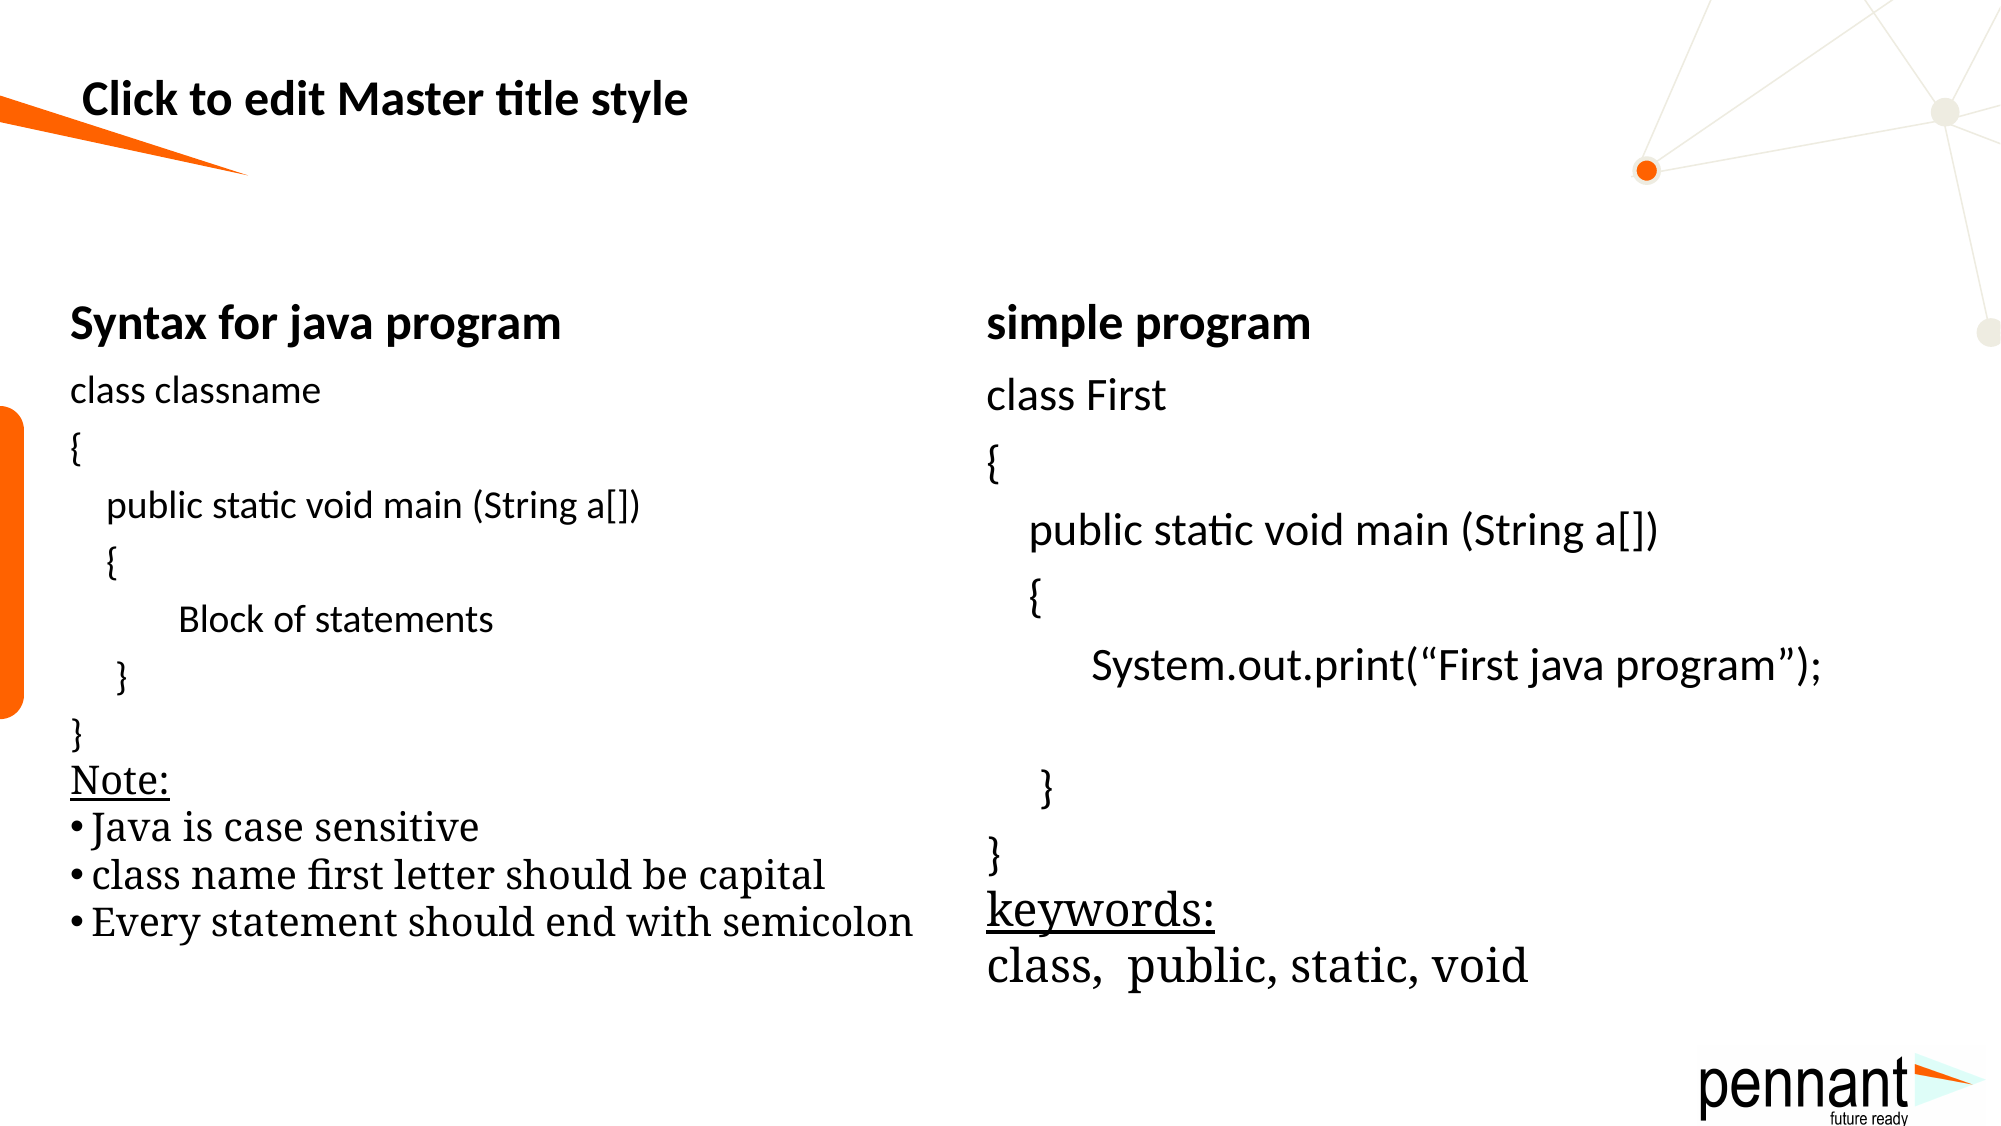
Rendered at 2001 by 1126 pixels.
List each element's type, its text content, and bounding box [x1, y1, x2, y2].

list class classname { public static void main (String a[]) { Block of statements } } Note: Java is case sensitive class name first letter should be capital Every statement should end with semicolon [55, 356, 940, 1006]
list Syntax for java program [55, 251, 940, 356]
list class First { public static void main (String a[]) { System.out.print(“First java program”); } } keywords: class, public, static, void [971, 356, 1856, 1006]
list simple program [971, 251, 1856, 356]
picture [1697, 1045, 1986, 1126]
